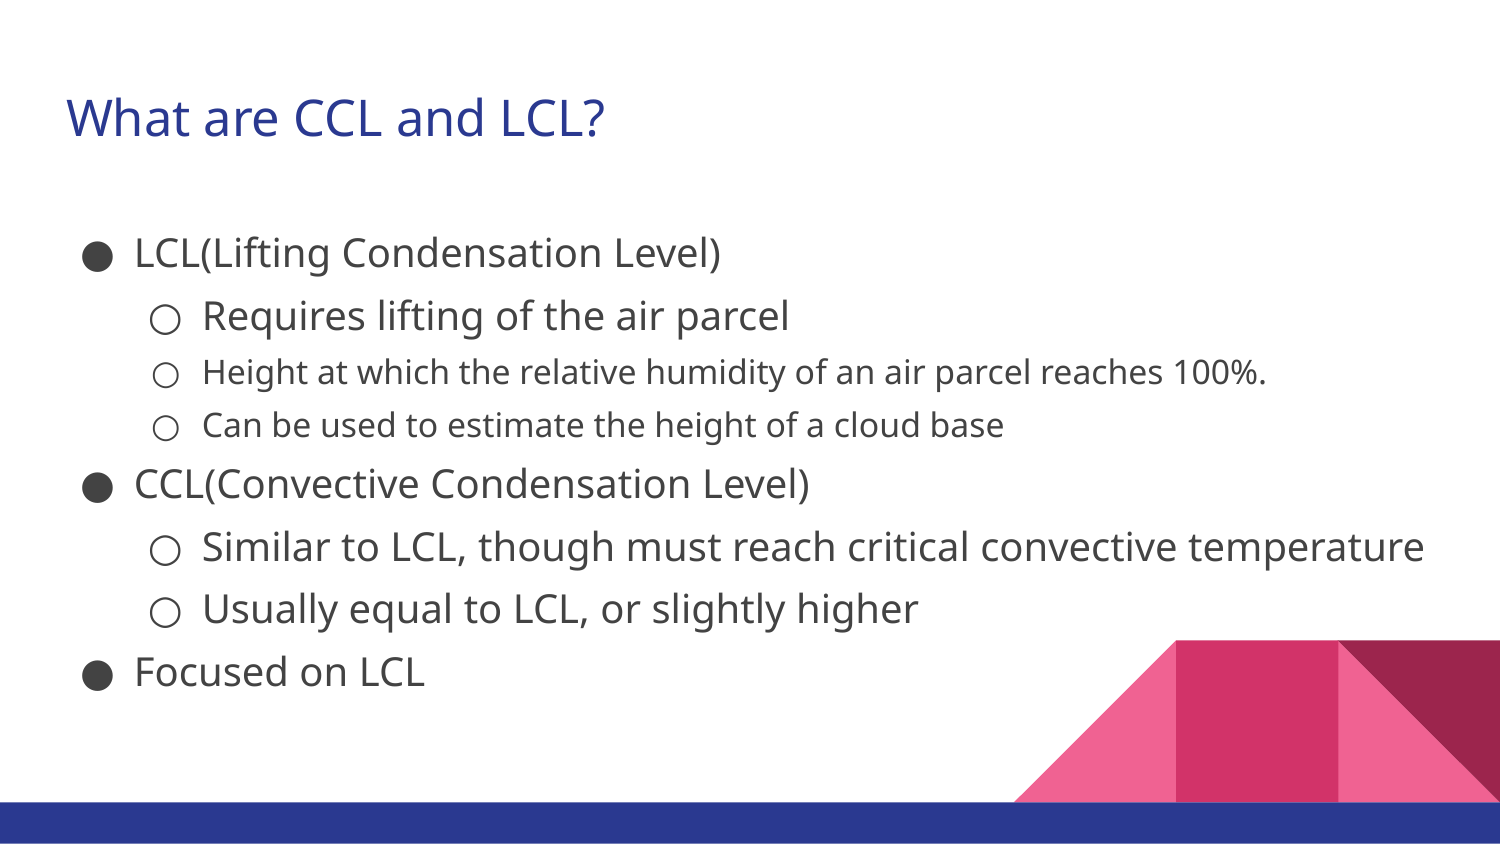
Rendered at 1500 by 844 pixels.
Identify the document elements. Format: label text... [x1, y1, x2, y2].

list LCL(Lifting Condensation Level) Requires lifting of the air parcel Height at which the relative humidity of an air parcel reaches 100%. Can be used to estimate the height of a cloud base CCL(Convective Condensation Level) Similar to LCL, though must reach critical convective temperature Usually equal to LCL, or slightly higher Focused on LCL [51, 201, 1449, 750]
title What are CCL and LCL? [51, 67, 1449, 167]
